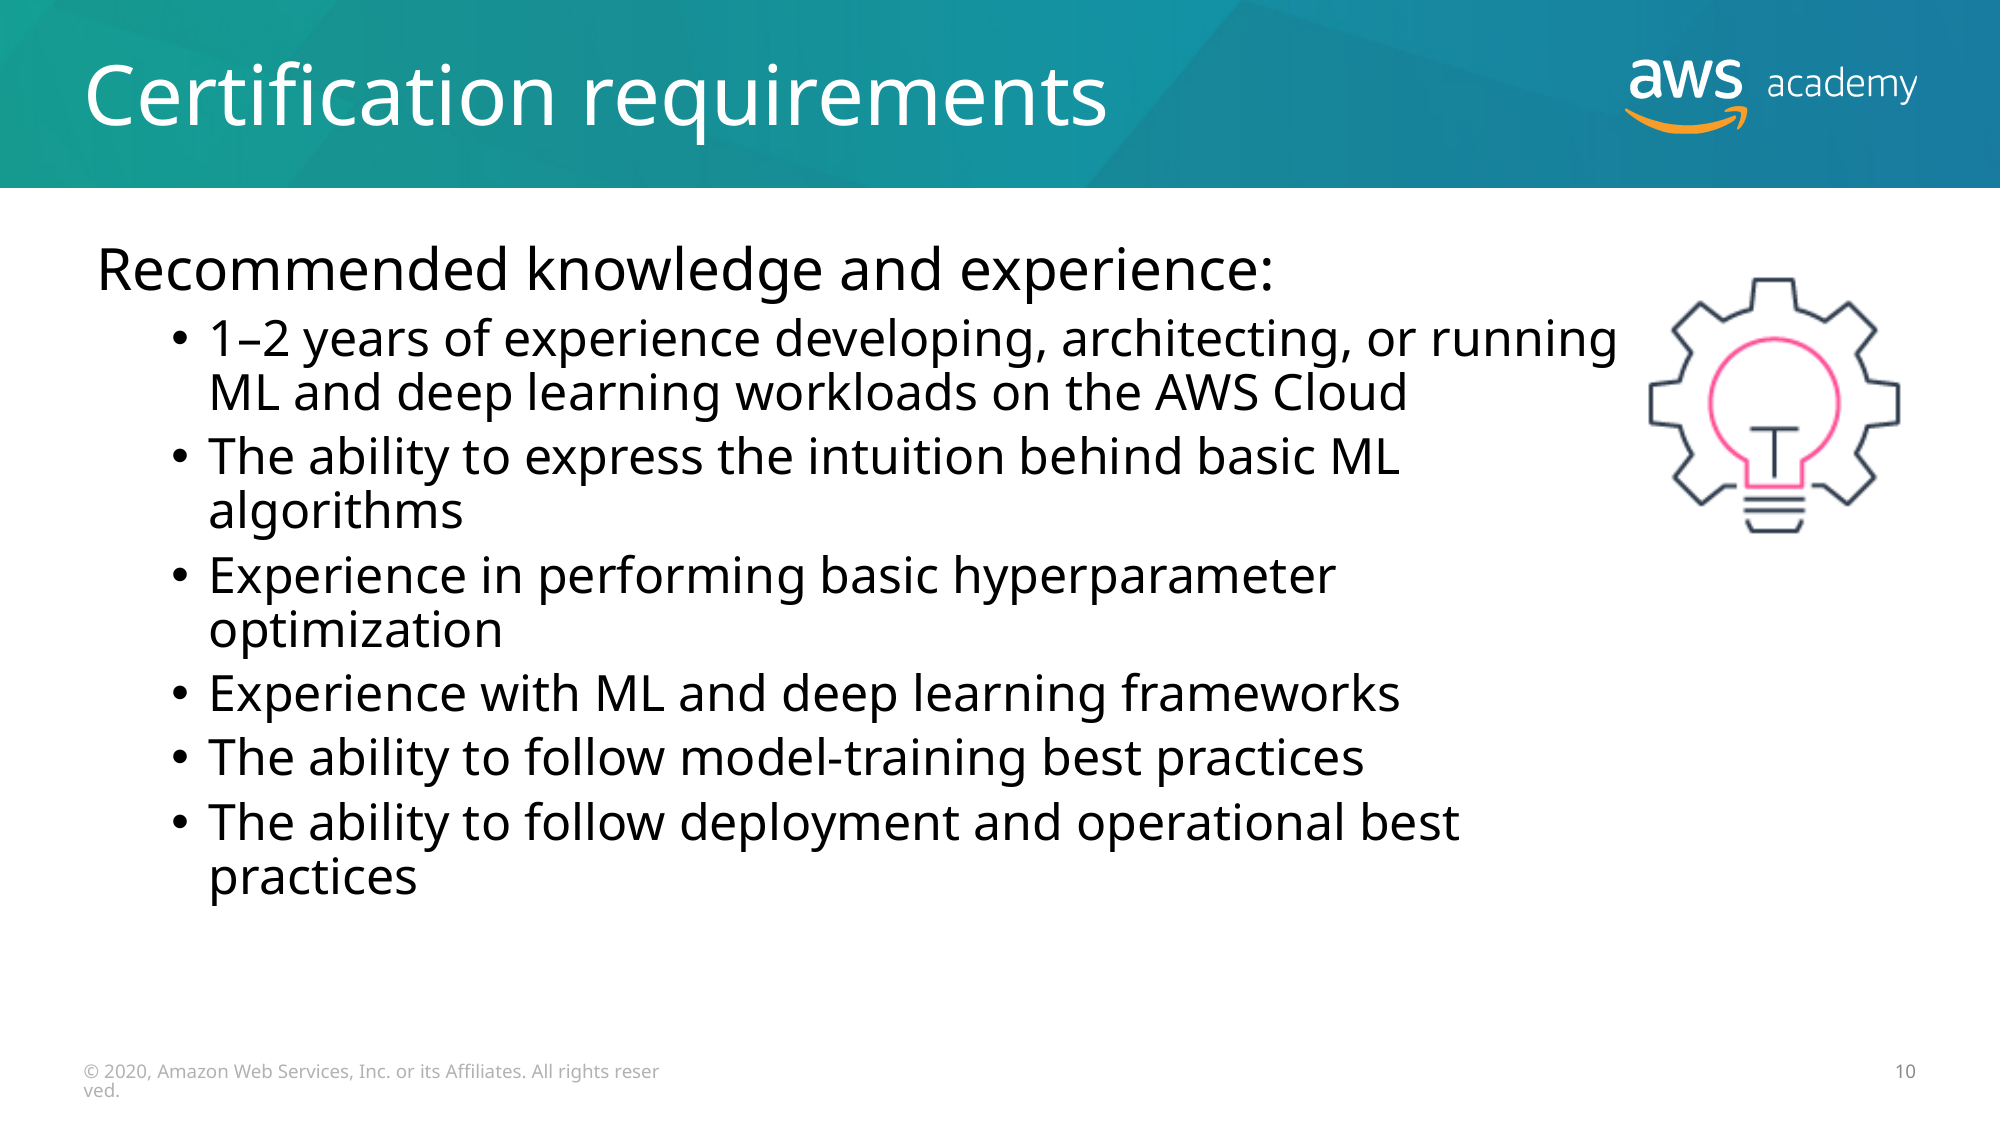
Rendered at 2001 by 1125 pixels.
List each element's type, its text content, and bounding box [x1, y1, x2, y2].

picture [0, 0, 2000, 188]
footer © 2020, Amazon Web Services, Inc. or its Affiliates. All rights reserved. [68, 1042, 682, 1103]
list Recommended knowledge and experience: 1–2 years of experience developing, architecting, or running ML and deep learning workloads on the AWS Cloud The ability to express the intuition behind basic ML algorithms Experience in performing basic hyperparameter optimization Experience with ML and deep learning frameworks The ability to follow model-training best practices The ability to follow deployment and operational best practices [81, 232, 1639, 995]
picture [1618, 249, 1932, 563]
slide_number 10 [1481, 1042, 1932, 1103]
title Certification requirements [68, 59, 1551, 138]
